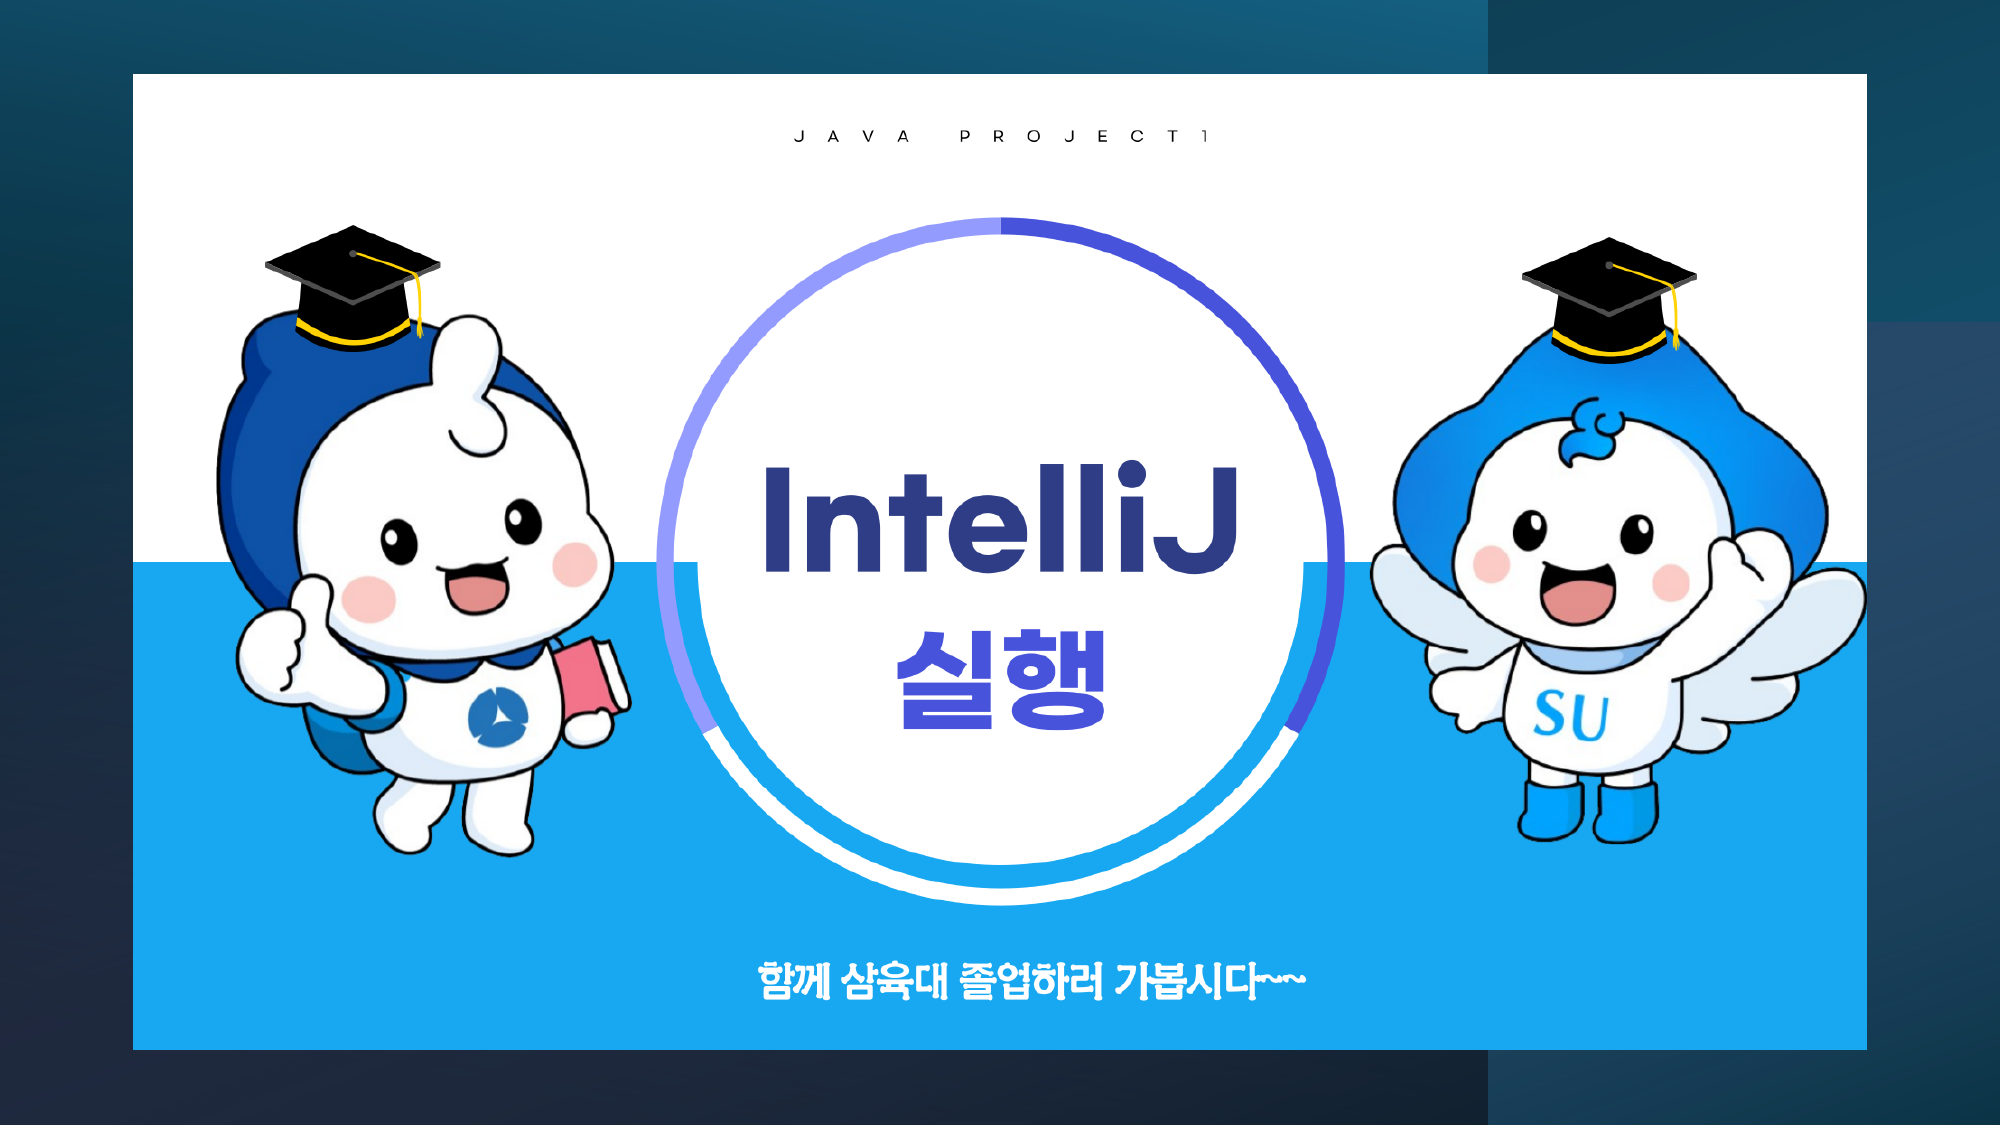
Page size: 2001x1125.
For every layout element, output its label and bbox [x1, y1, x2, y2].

text_box [0, 321, 2000, 1125]
text_box [0, 0, 1489, 321]
text_box [1489, 0, 2000, 321]
picture [132, 74, 1868, 1051]
